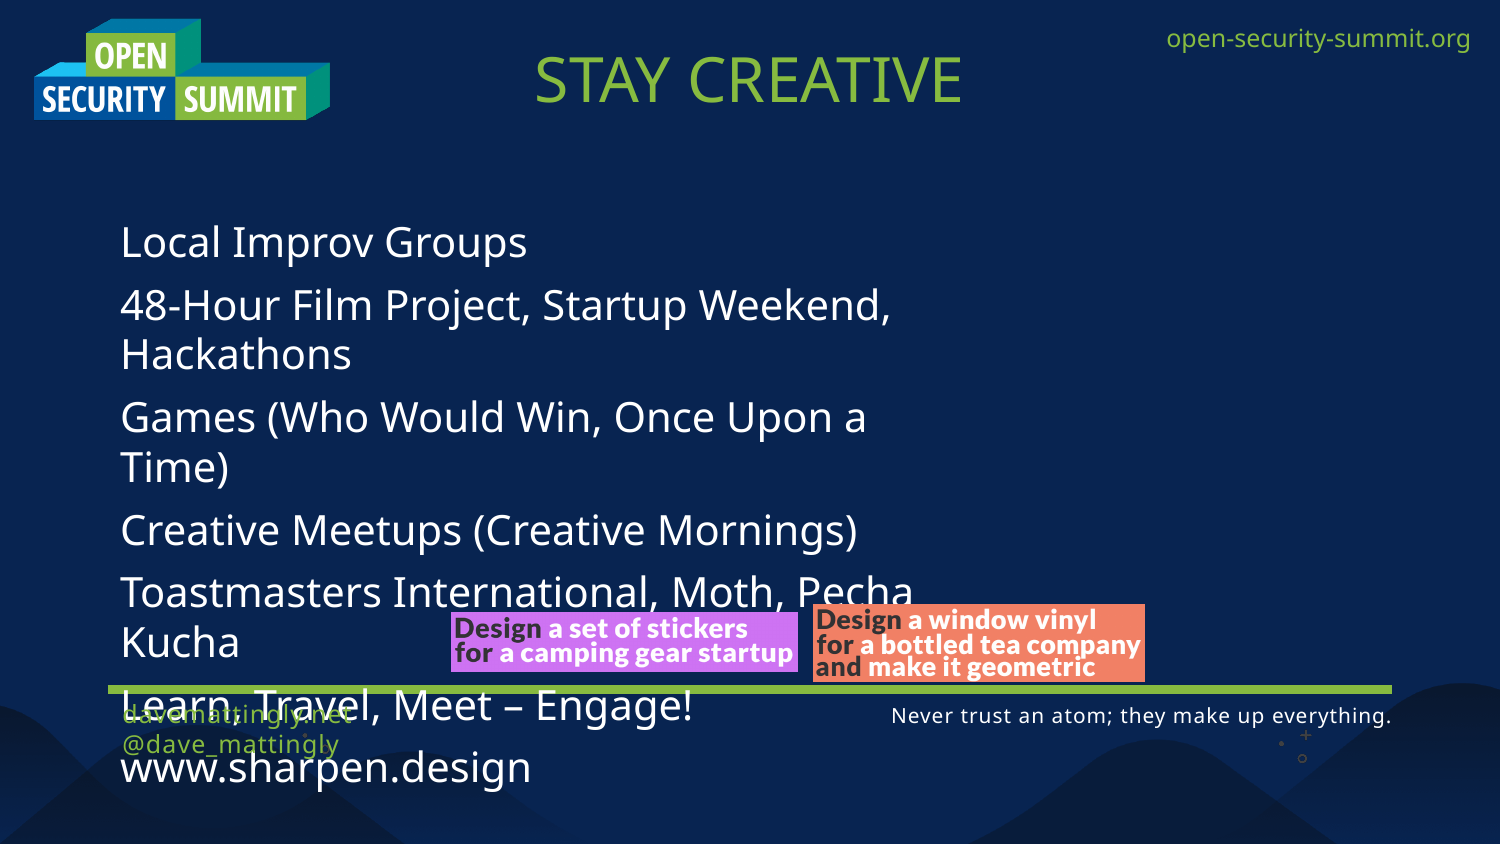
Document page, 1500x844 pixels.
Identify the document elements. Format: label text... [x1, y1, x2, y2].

text_box Local Improv Groups 48-Hour Film Project, Startup Weekend, Hackathons Games (Who Would Win, Once Upon a Time) Creative Meetups (Creative Mornings) Toastmasters International, Moth, Pecha Kucha Learn, Travel, Meet – Engage! www.sharpen.design [104, 200, 986, 675]
text_box STAY CREATIVE [0, 1, 1500, 153]
picture [0, 604, 1500, 844]
picture [23, 8, 341, 131]
picture [451, 612, 798, 673]
